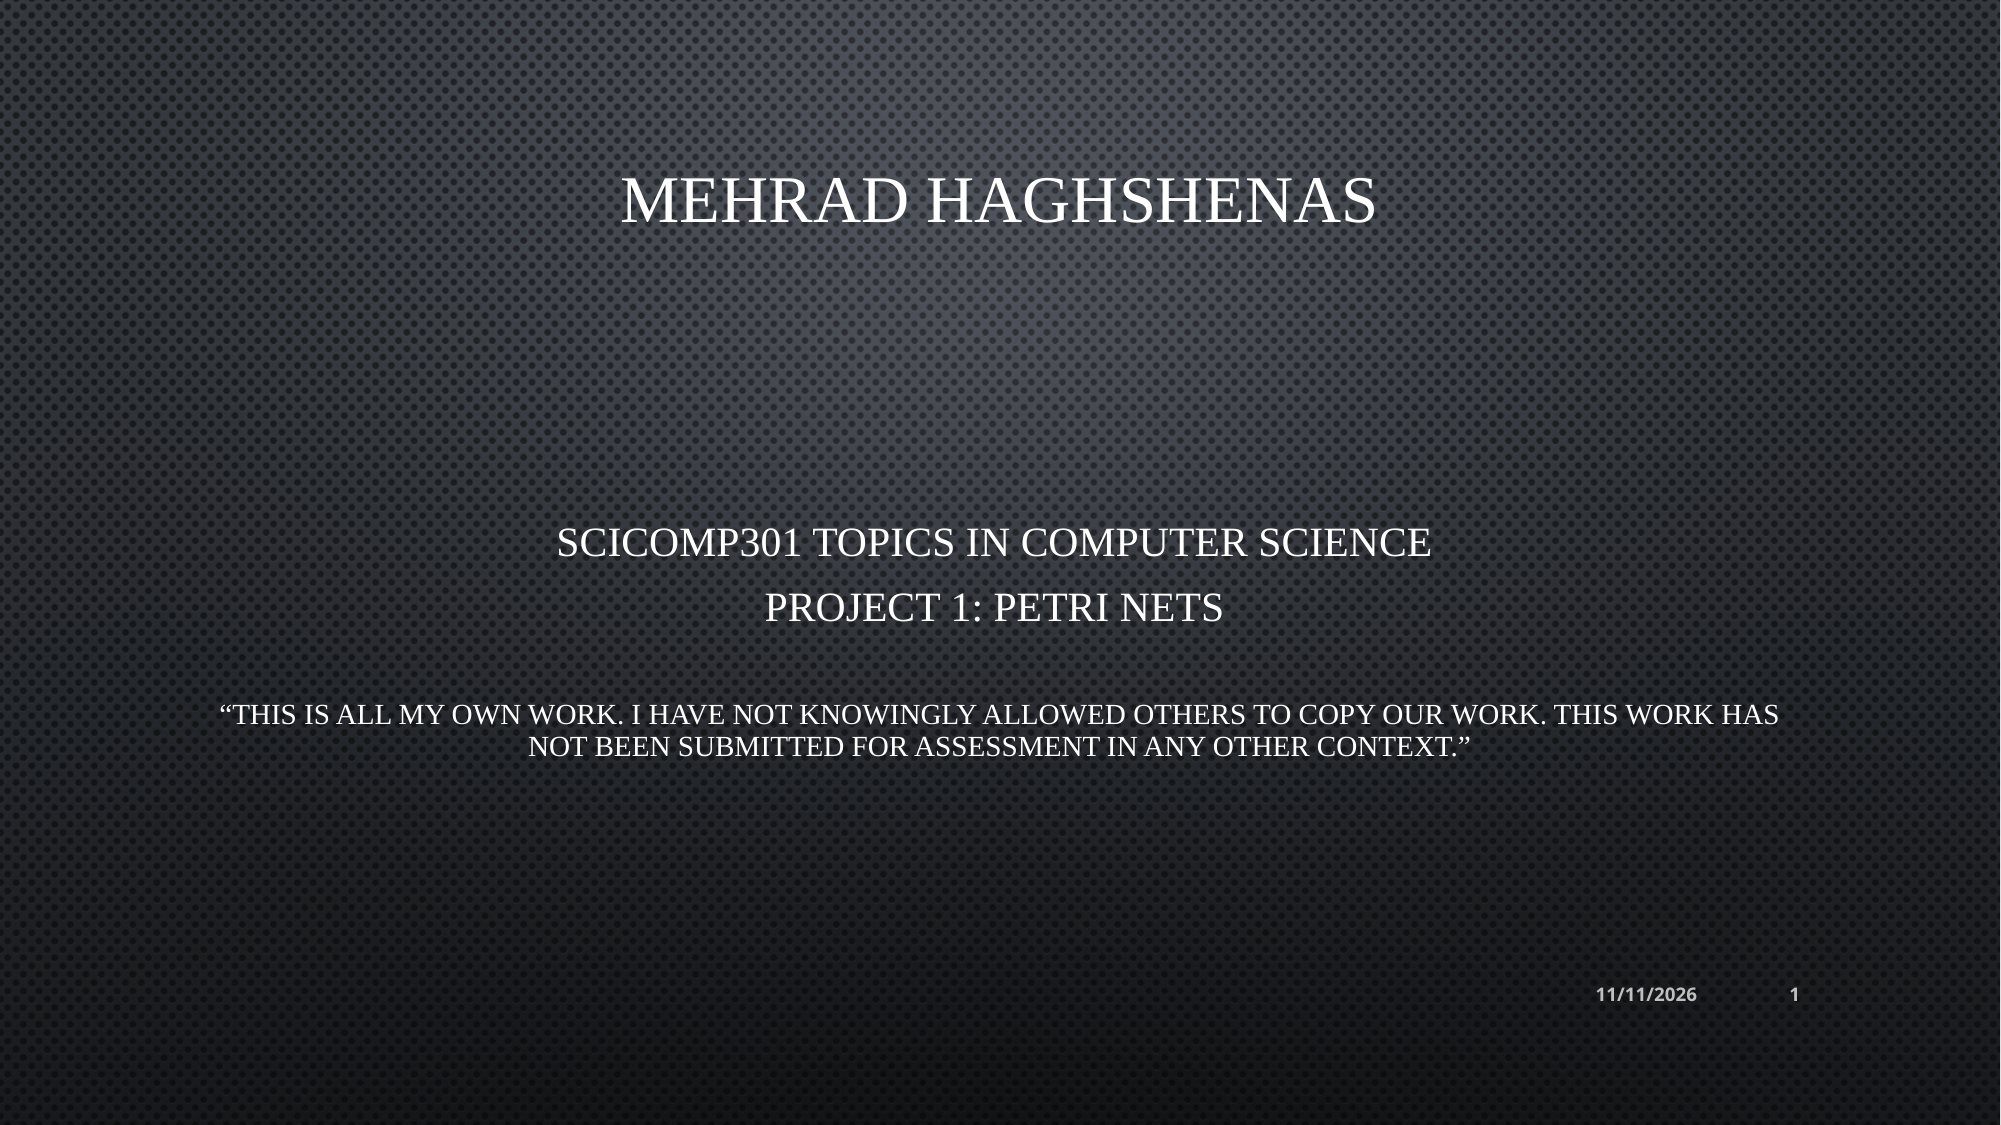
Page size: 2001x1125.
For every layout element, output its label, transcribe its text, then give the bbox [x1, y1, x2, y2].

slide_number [1449, 965, 1713, 1025]
slide_number 1 [1724, 965, 1816, 1025]
subtitle SCICOMP301 Topics in Computer Science Project 1: Petri Nets “This is all my own work. I have not knowingly allowed others to copy our work. This work has not been submitted for assessment in any other context.” [187, 437, 1813, 950]
title Mehrad Haghshenas [187, 99, 1813, 293]
